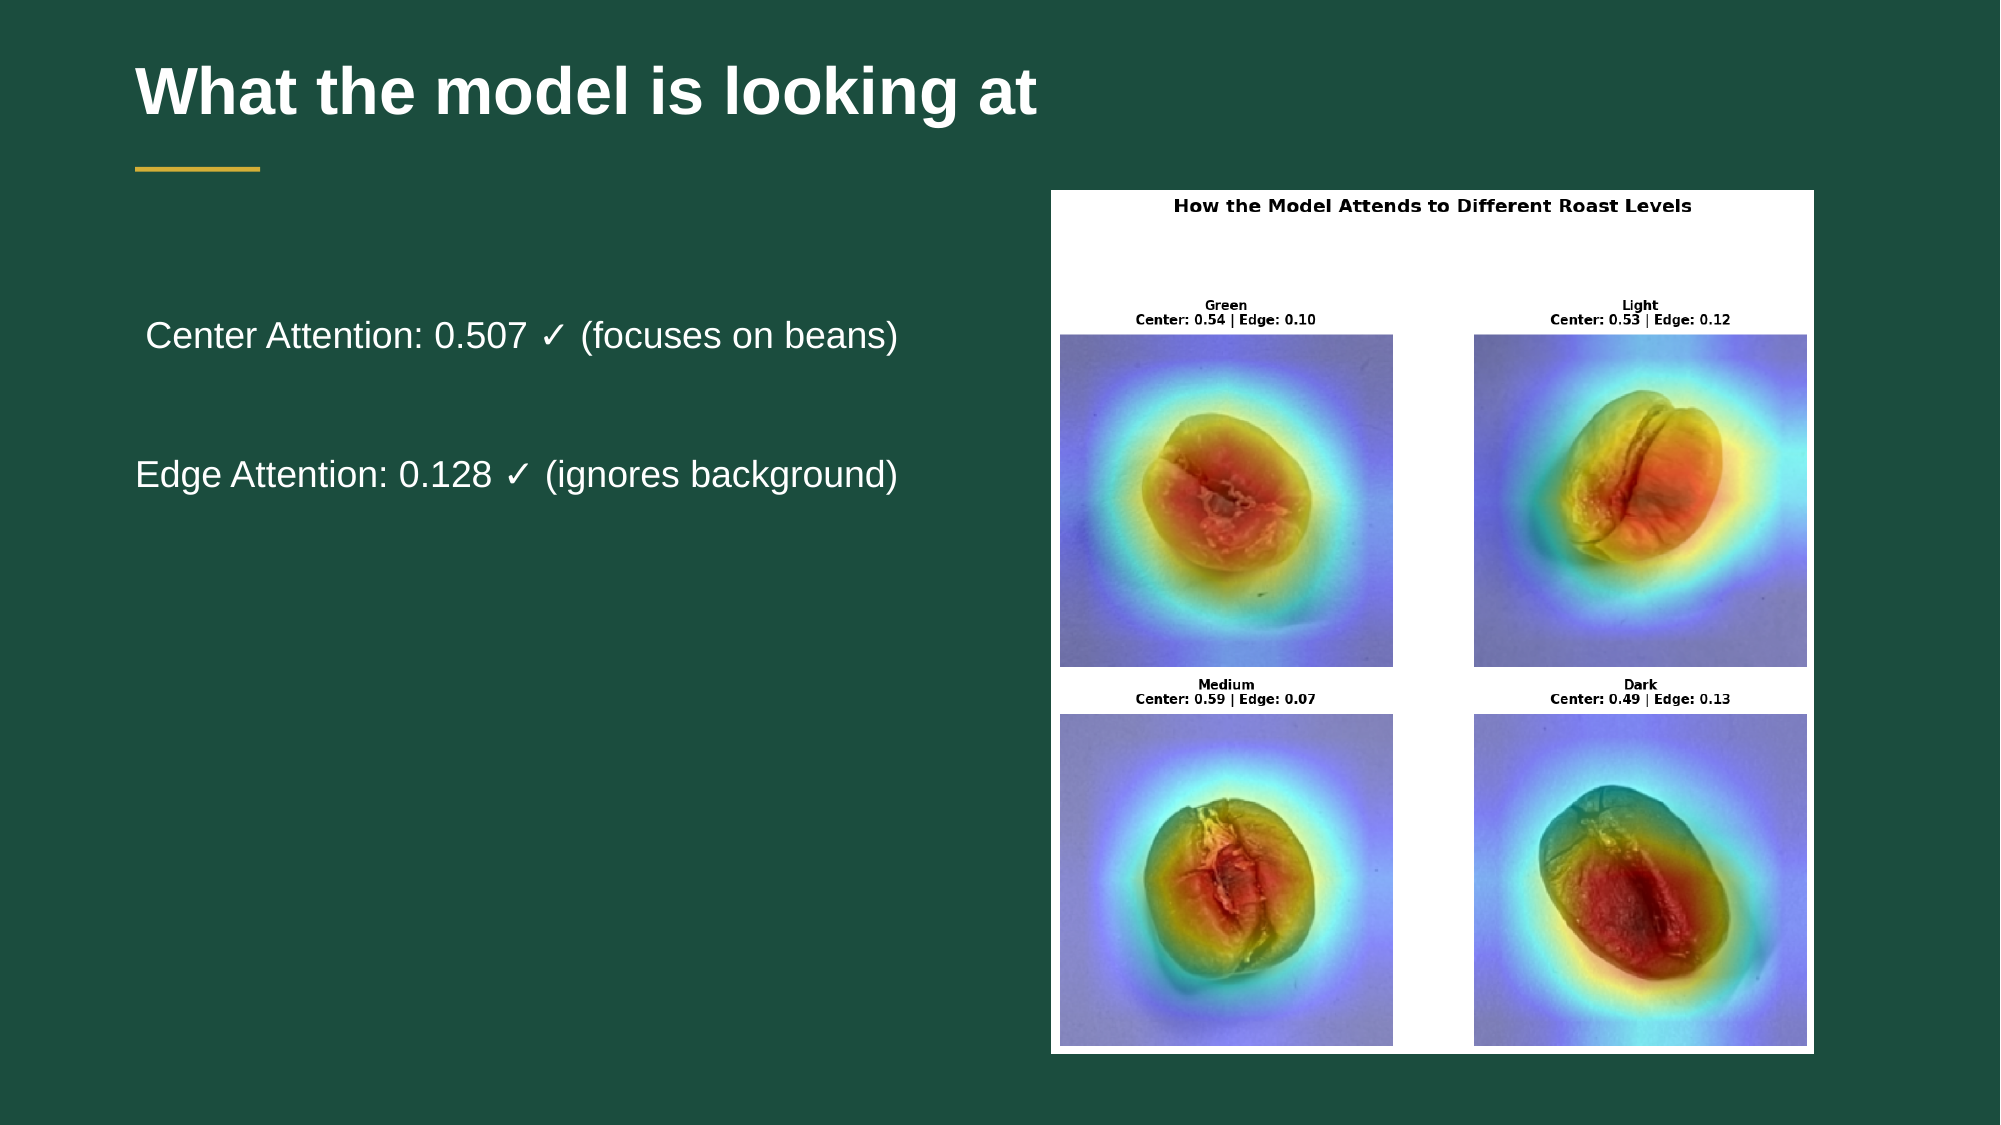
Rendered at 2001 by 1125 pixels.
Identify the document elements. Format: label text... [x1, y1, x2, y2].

picture [1051, 190, 1814, 1054]
text_box Center Attention: 0.507 ✓ (focuses on beans) Edge Attention: 0.128 ✓ (ignores background) [135, 286, 968, 489]
text_box What the model is looking at [135, 47, 1814, 167]
text_box [135, 166, 261, 172]
